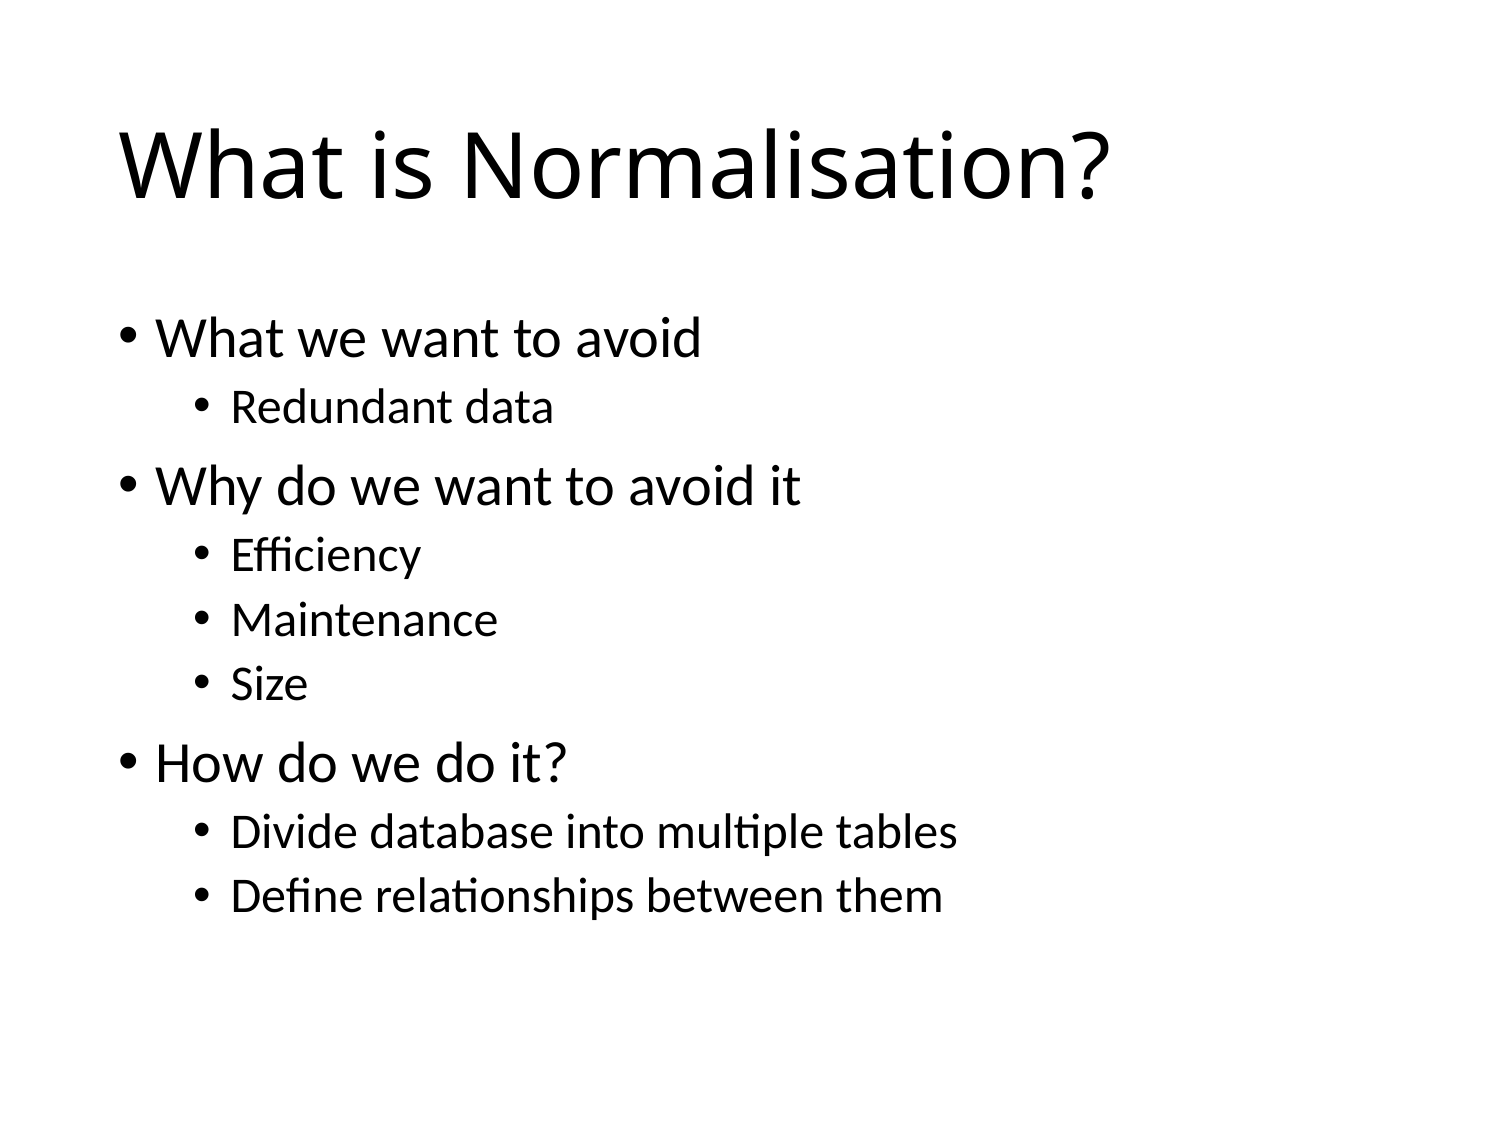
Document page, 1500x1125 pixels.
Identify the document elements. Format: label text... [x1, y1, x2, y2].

title What is Normalisation? [103, 59, 1397, 278]
list What we want to avoid Redundant data Why do we want to avoid it Efficiency Maintenance Size How do we do it? Divide database into multiple tables Define relationships between them [103, 299, 1397, 1014]
